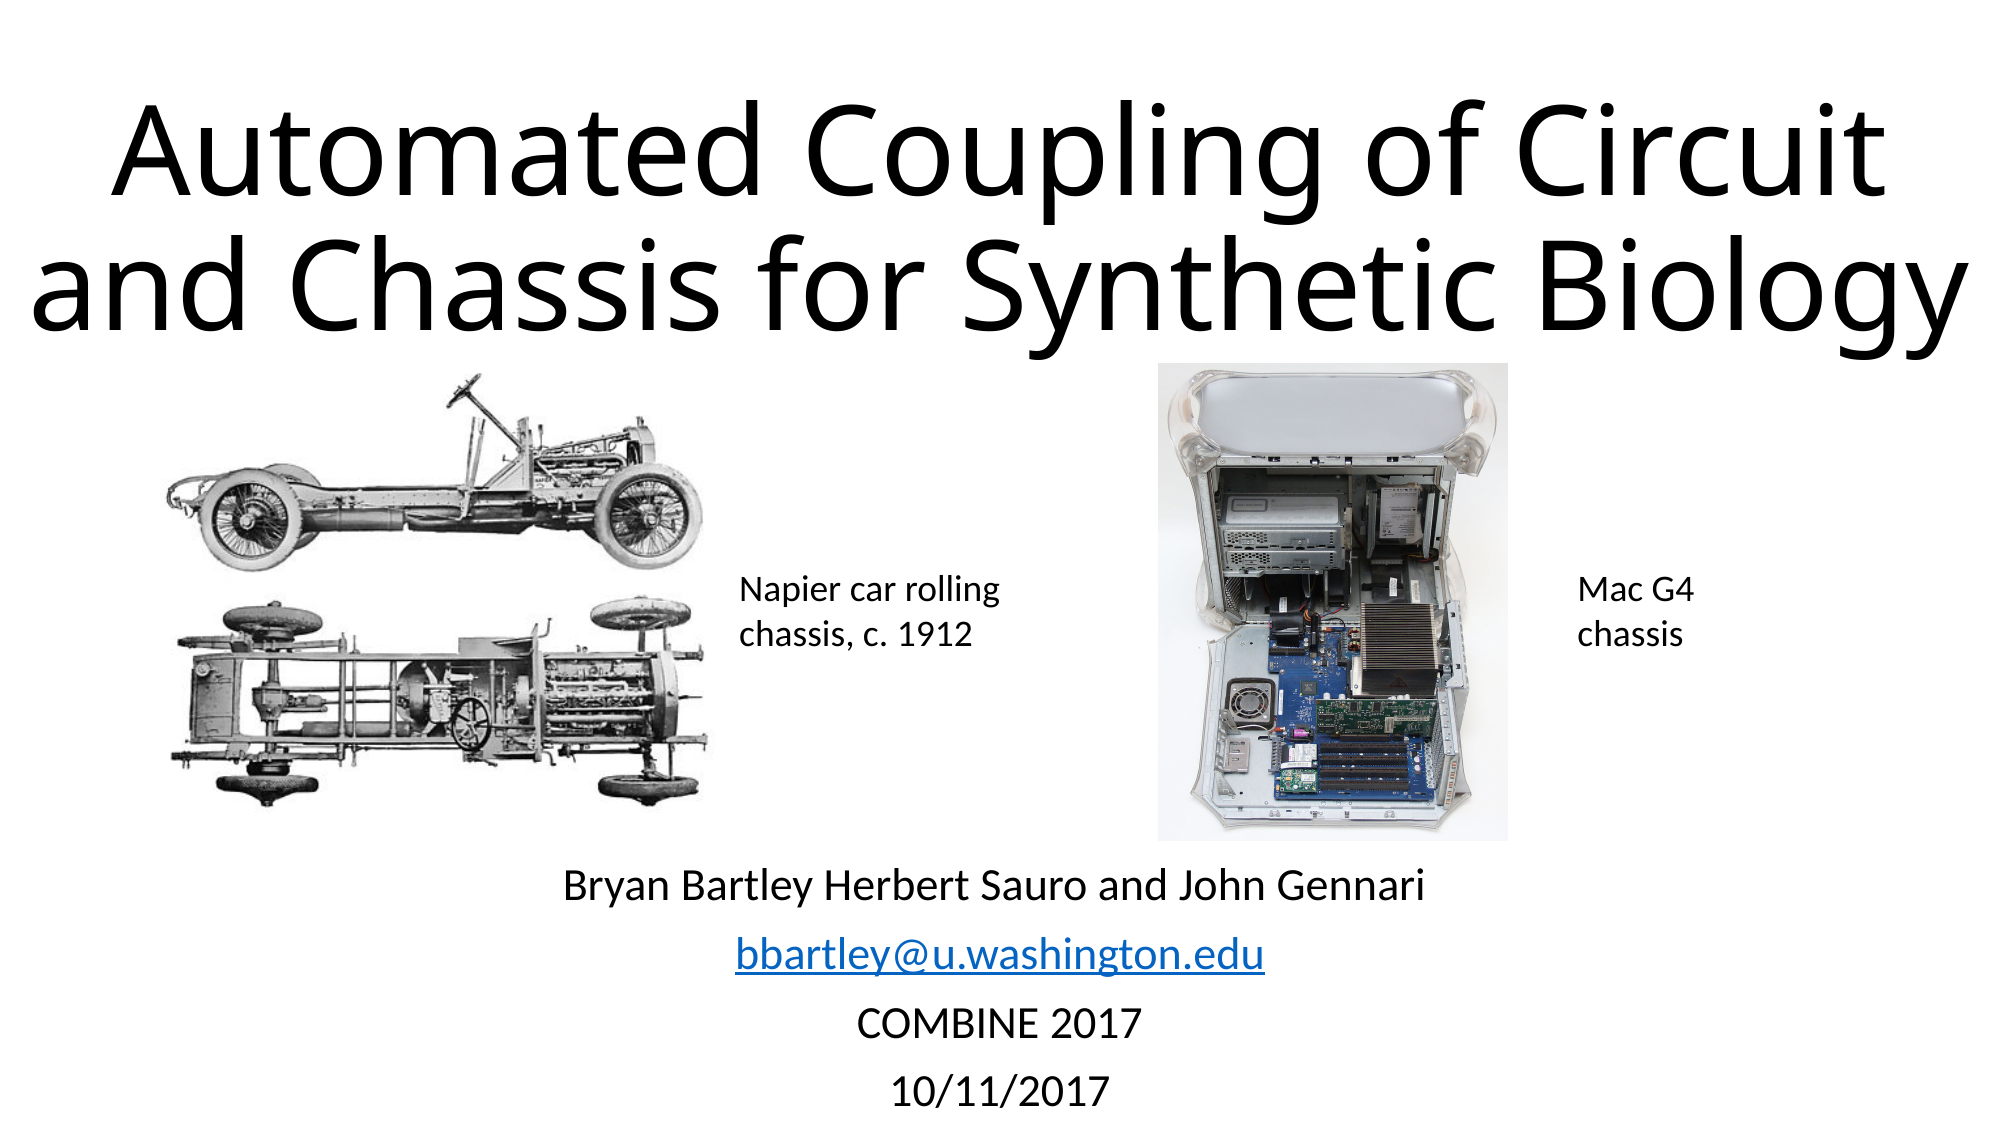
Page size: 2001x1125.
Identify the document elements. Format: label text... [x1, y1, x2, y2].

title Automated Coupling of Circuit and Chassis for Synthetic Biology [0, 79, 2000, 472]
text_box Napier car rolling chassis, c. 1912 [725, 556, 1105, 662]
subtitle Bryan Bartley Herbert Sauro and John Gennari bbartley@u.washington.edu COMBINE 2017 10/11/2017 [249, 853, 1750, 1125]
picture [1158, 363, 1508, 841]
picture [150, 363, 725, 813]
text_box Mac G4 chassis [1562, 556, 1710, 662]
